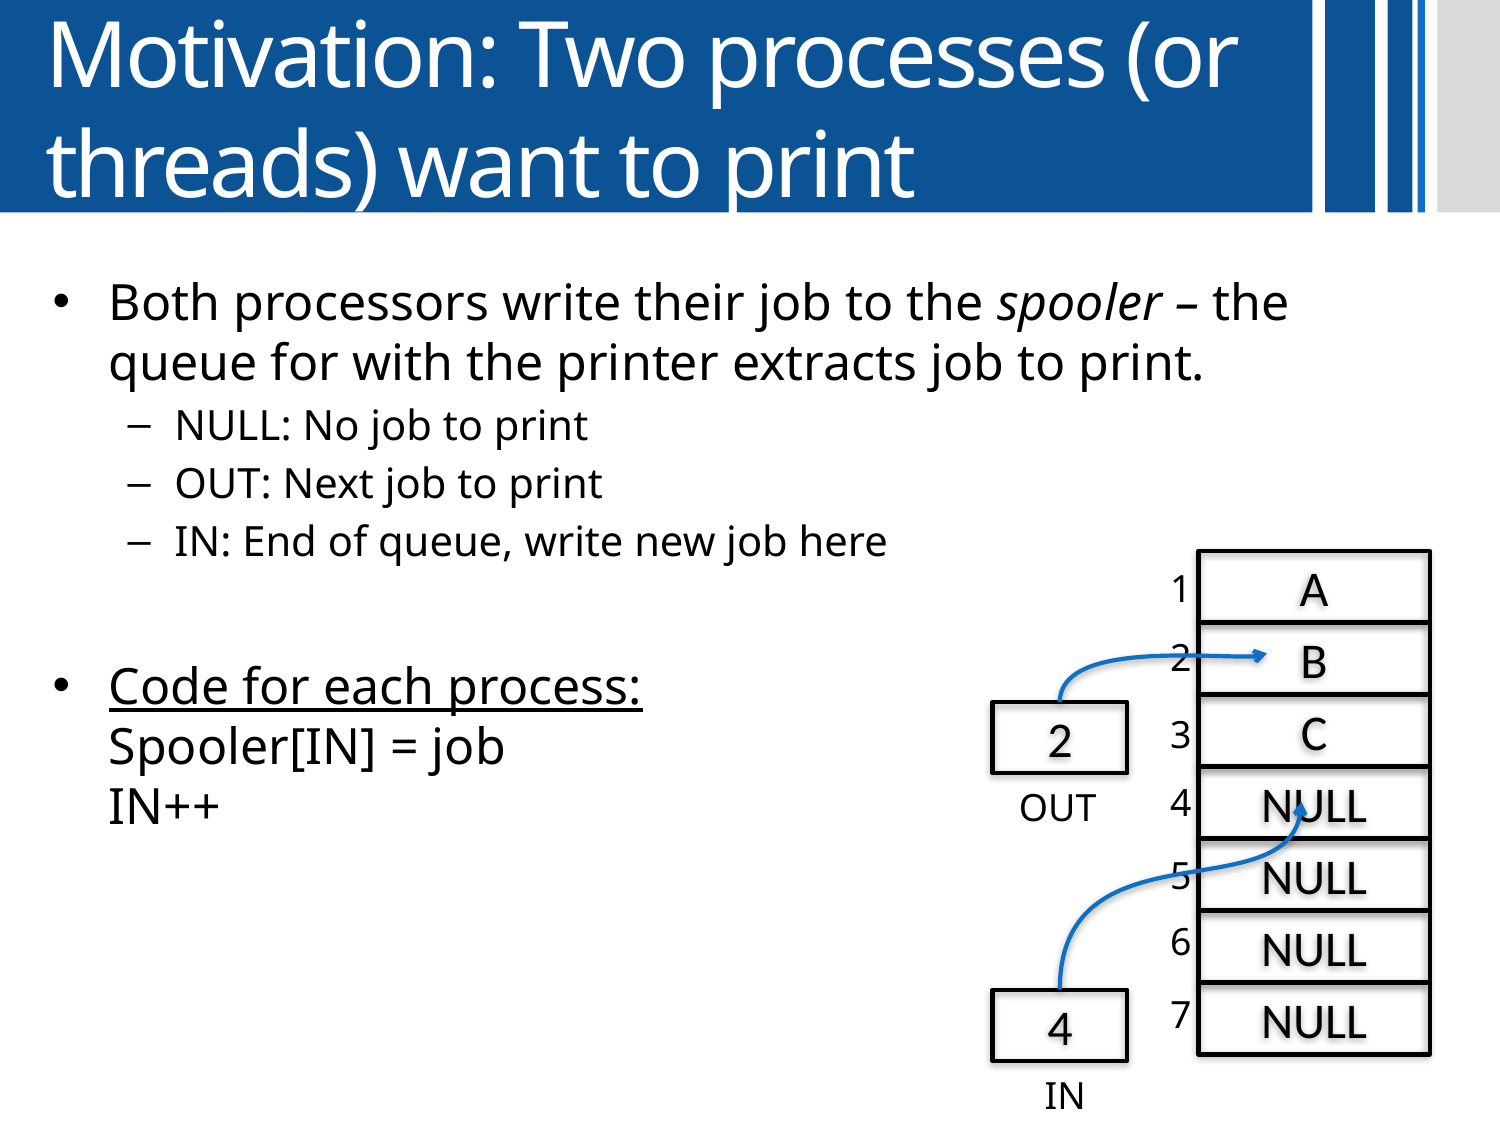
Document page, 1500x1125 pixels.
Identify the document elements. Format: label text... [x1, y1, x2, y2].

title Motivation: Two processes (or threads) want to print [0, 0, 1313, 213]
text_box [992, 533, 1500, 1125]
list Both processors write their job to the spooler – the queue for with the printer extracts job to print. NULL: No job to print OUT: Next job to print IN: End of queue, write new job here Code for each process: Spooler[IN] = job IN++ [37, 262, 1426, 1006]
text_box [450, 530, 482, 592]
